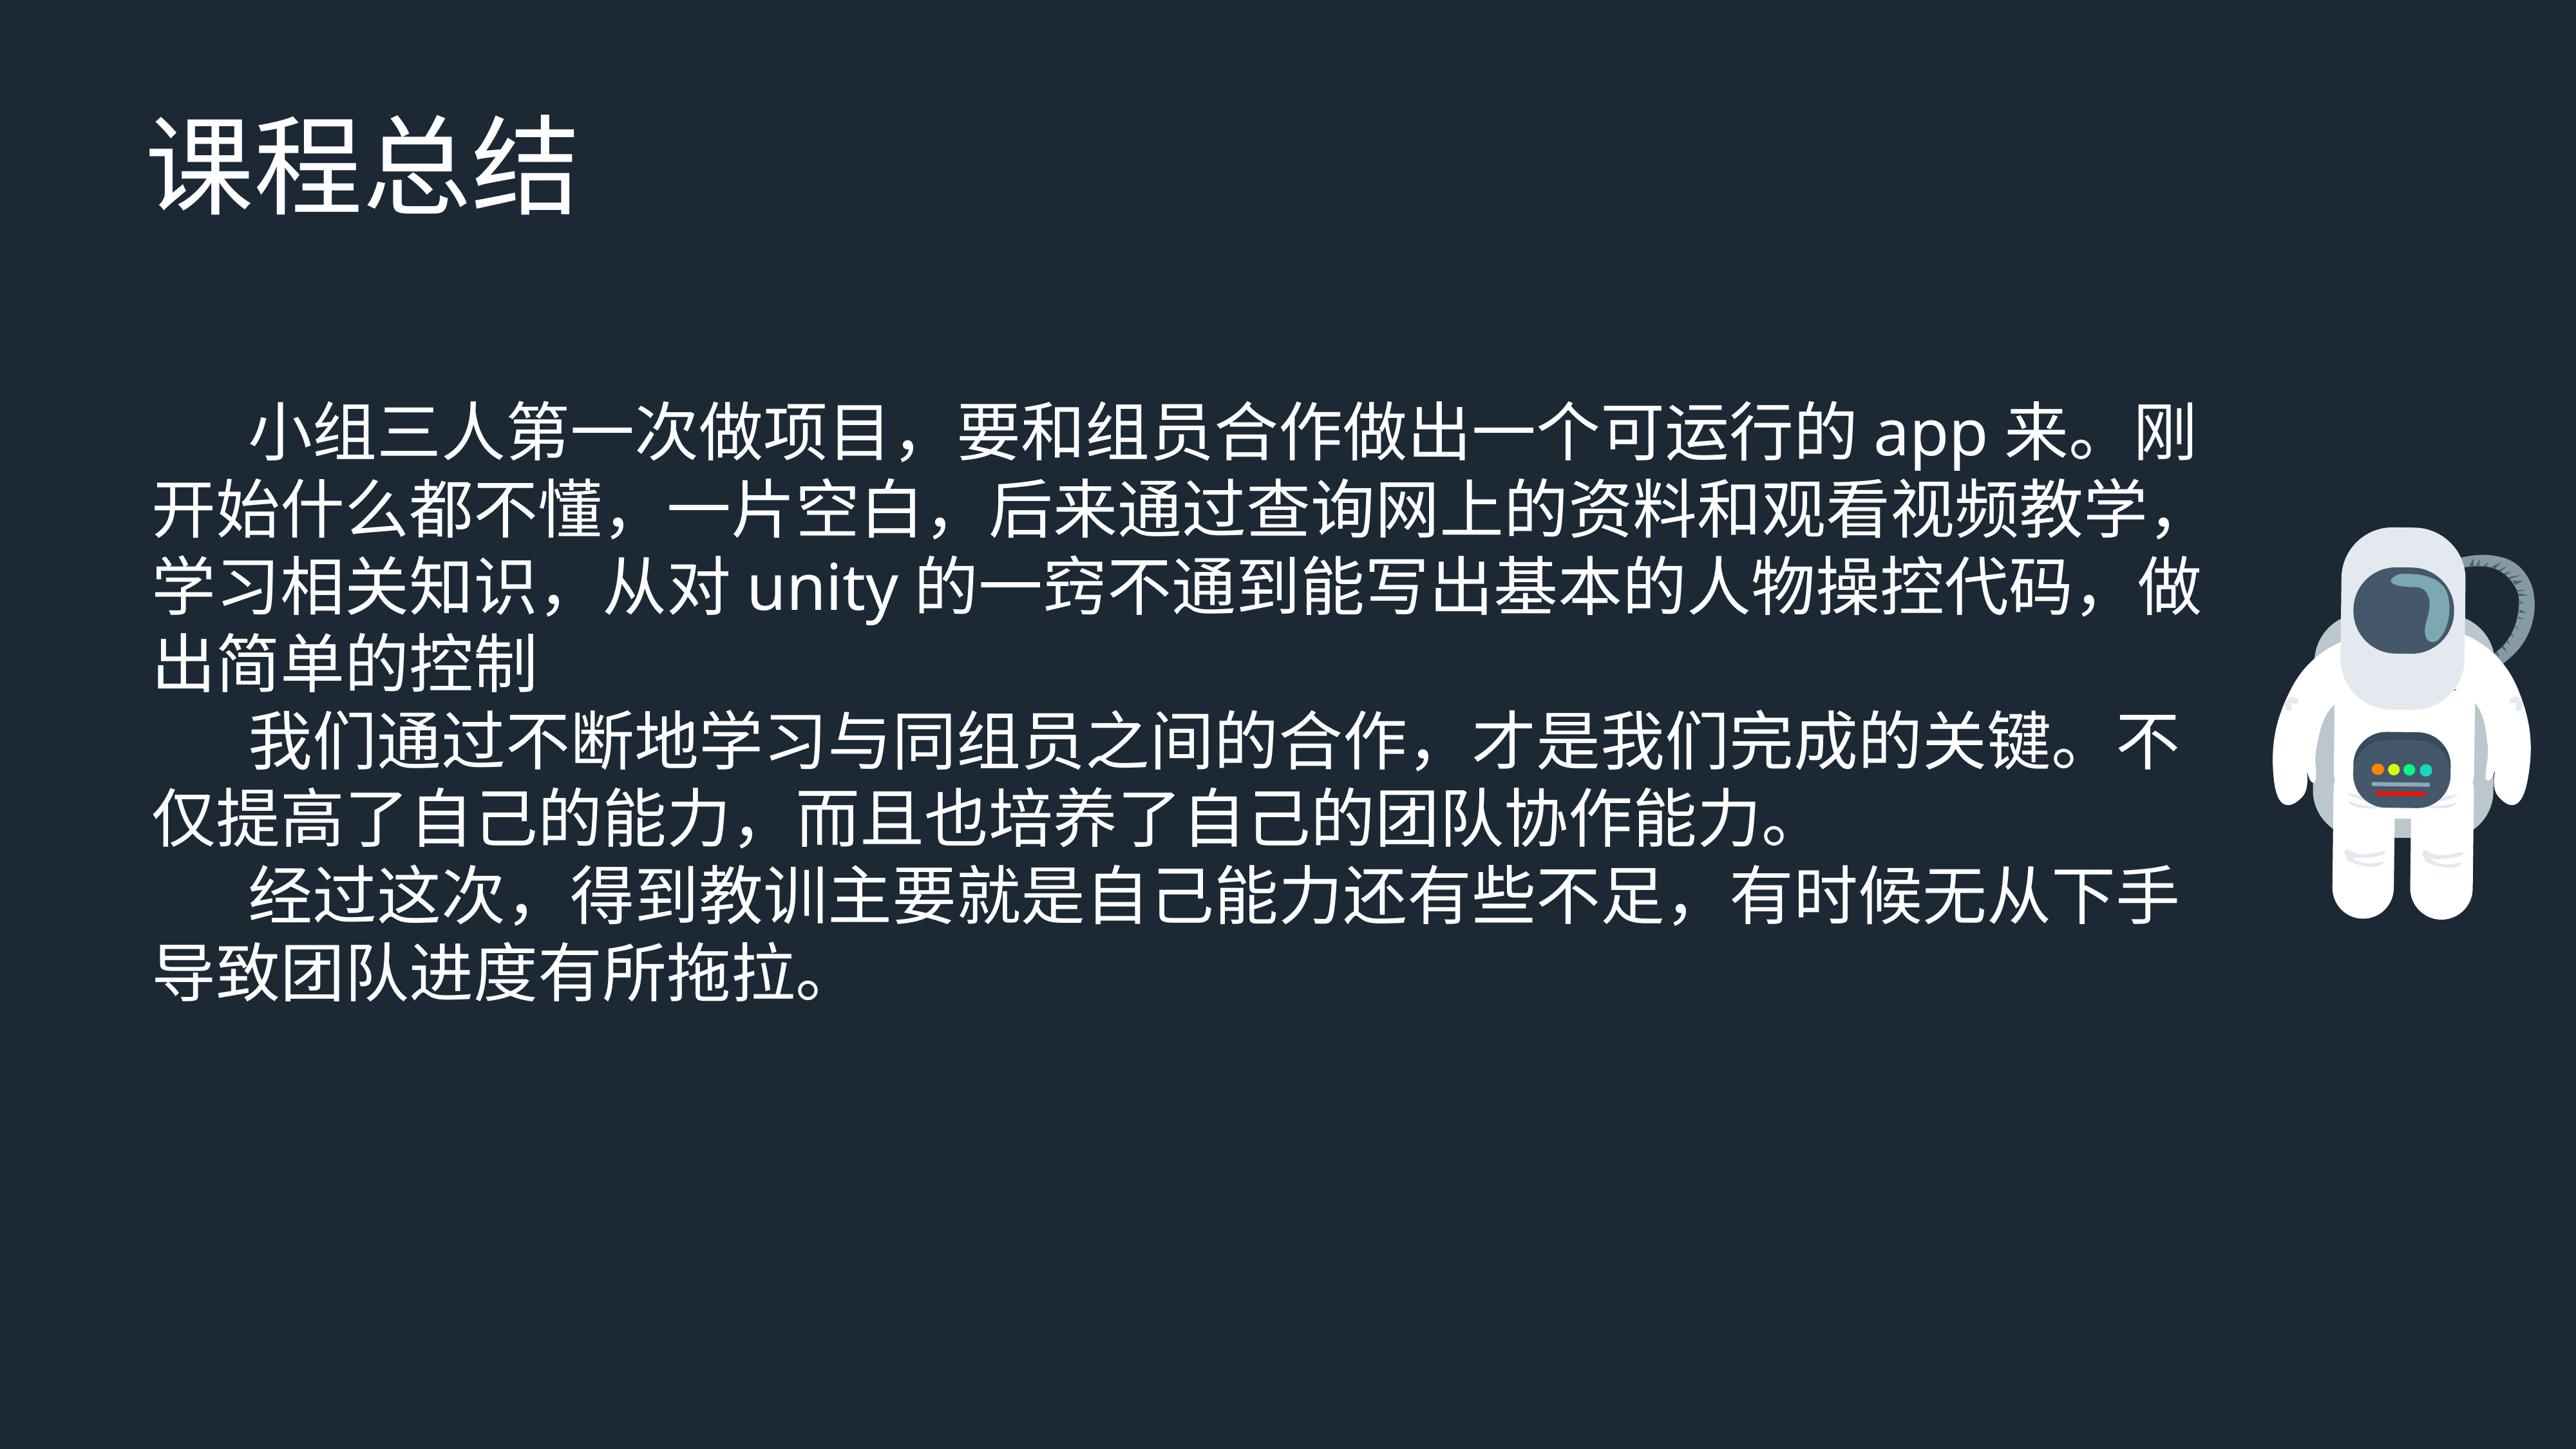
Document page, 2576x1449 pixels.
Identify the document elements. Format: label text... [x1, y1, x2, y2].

text_box 课程总结 [145, 97, 580, 229]
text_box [2184, 526, 2576, 923]
text_box 小组三人第一次做项目，要和组员合作做出一个可运行的app来。刚开始什么都不懂，一片空白，后来通过查询网上的资料和观看视频教学，学习相关知识，从对unity的一窍不通到能写出基本的人物操控代码，做出简单的控制 我们通过不断地学习与同组员之间的合作，才是我们完成的关键。不仅提高了自己的能力，而且也培养了自己的团队协作能力。 经过这次，得到教训主要就是自己能力还有些不足，有时候无从下手导致团队进度有所拖拉。 [142, 386, 2246, 1101]
